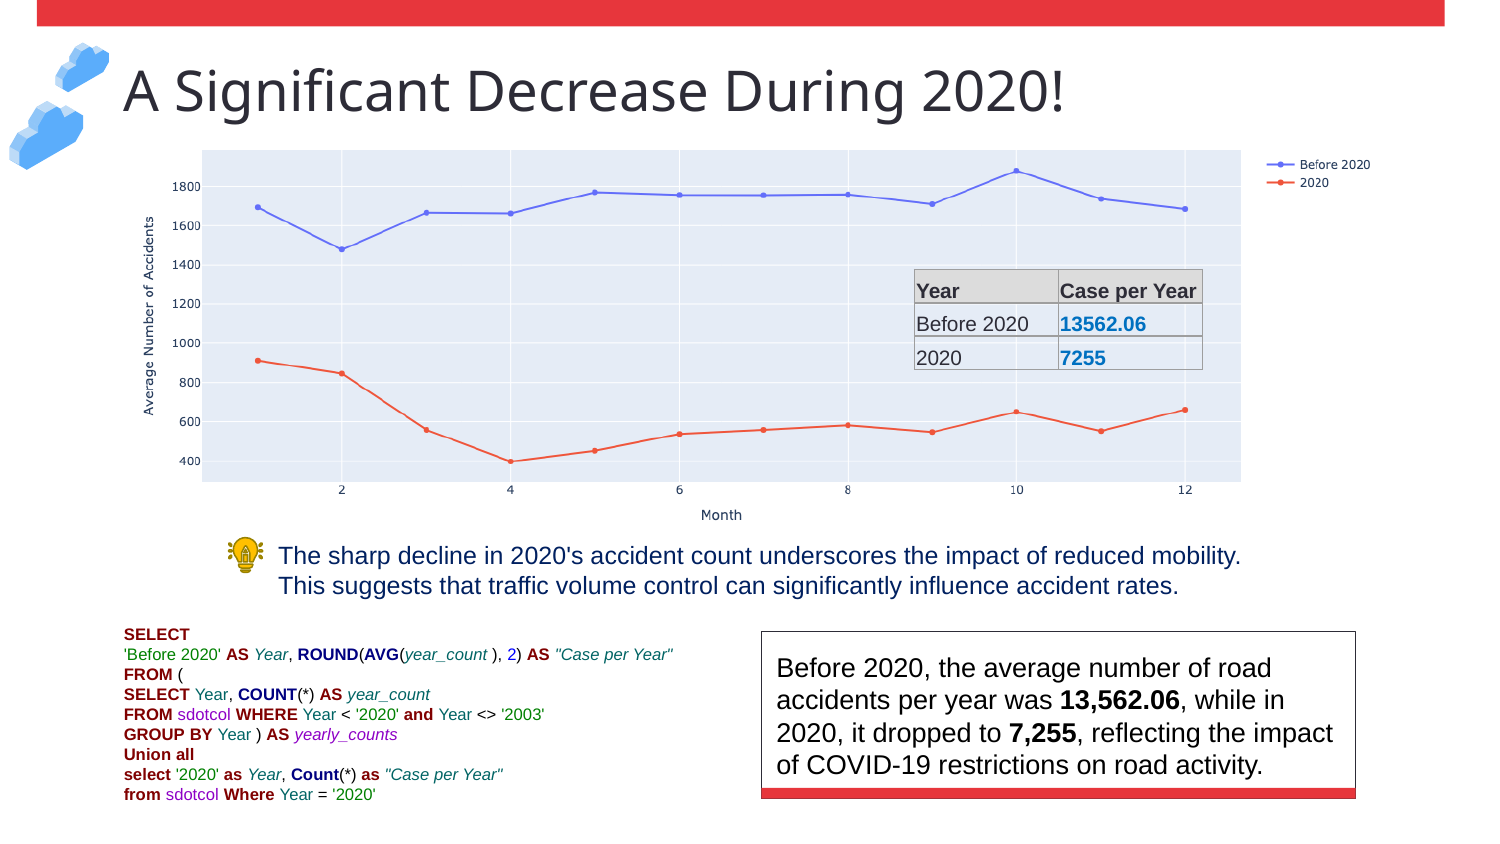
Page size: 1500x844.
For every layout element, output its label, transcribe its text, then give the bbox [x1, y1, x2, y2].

text_box SELECT 'Before 2020' AS Year, ROUND(AVG(year_count ), 2) AS "Case per Year" FROM ( SELECT Year, COUNT(*) AS year_count FROM sdotcol WHERE Year < '2020' and Year <> '2003' GROUP BY Year ) AS yearly_counts Union all select '2020' as Year, Count(*) as "Case per Year" from sdotcol Where Year = '2020' [108, 616, 764, 812]
picture [125, 144, 1375, 527]
text_box [761, 787, 1356, 799]
text_box The sharp decline in 2020's accident count underscores the impact of reduced mobility. This suggests that traffic volume control can significantly influence accident rates. [263, 535, 1272, 607]
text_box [228, 537, 264, 573]
text_box Before 2020, the average number of road accidents per year was 13,562.06, while in 2020, it dropped to 7,255, reflecting the impact of COVID-19 restrictions on road activity. [761, 631, 1356, 787]
title A Significant Decrease During 2020! [108, 39, 1373, 134]
